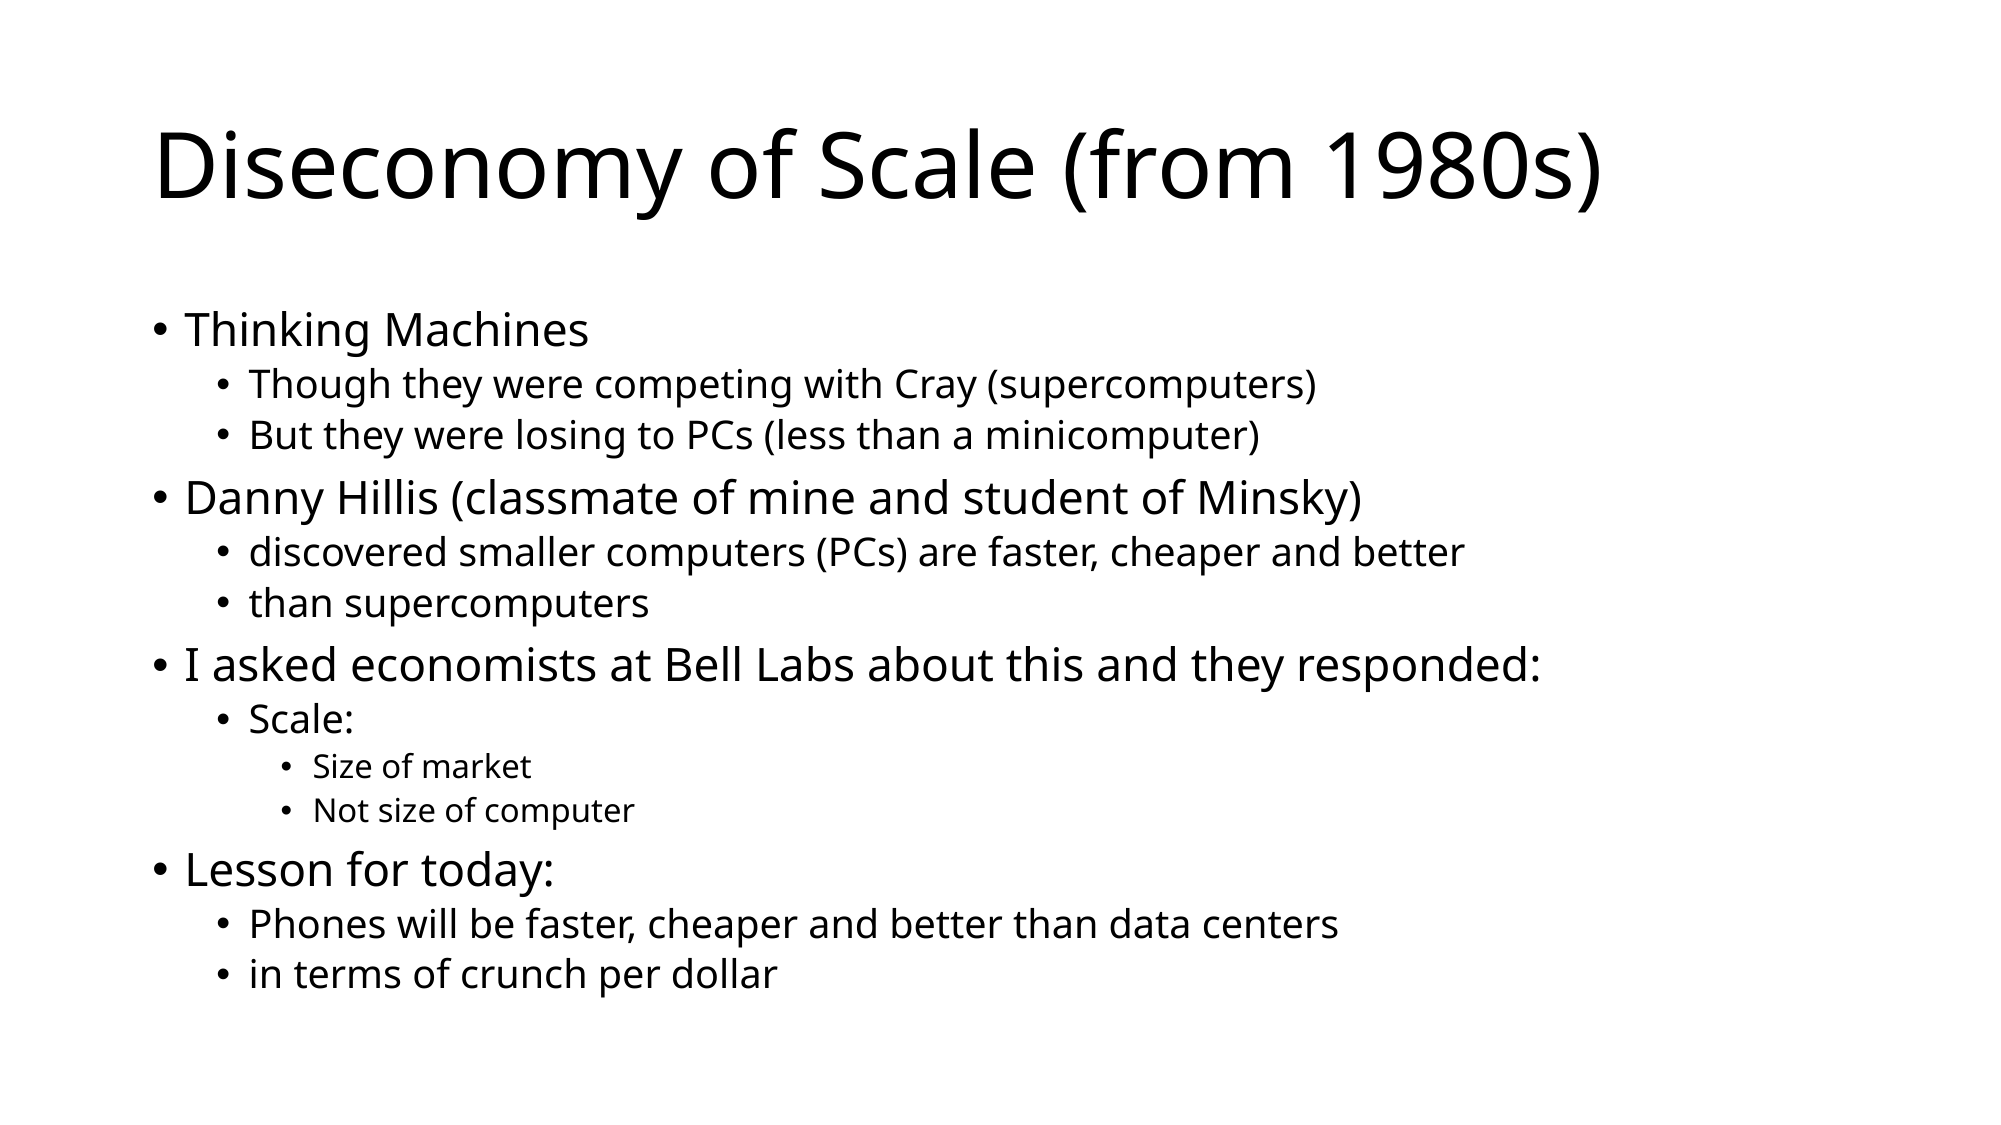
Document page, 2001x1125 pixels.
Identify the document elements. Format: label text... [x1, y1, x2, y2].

title Diseconomy of Scale (from 1980s) [137, 59, 1863, 278]
list Thinking Machines Though they were competing with Cray (supercomputers) But they were losing to PCs (less than a minicomputer) Danny Hillis (classmate of mine and student of Minsky) discovered smaller computers (PCs) are faster, cheaper and better than supercomputers I asked economists at Bell Labs about this and they responded: Scale: Size of market Not size of computer Lesson for today: Phones will be faster, cheaper and better than data centers in terms of crunch per dollar [137, 299, 1863, 1014]
